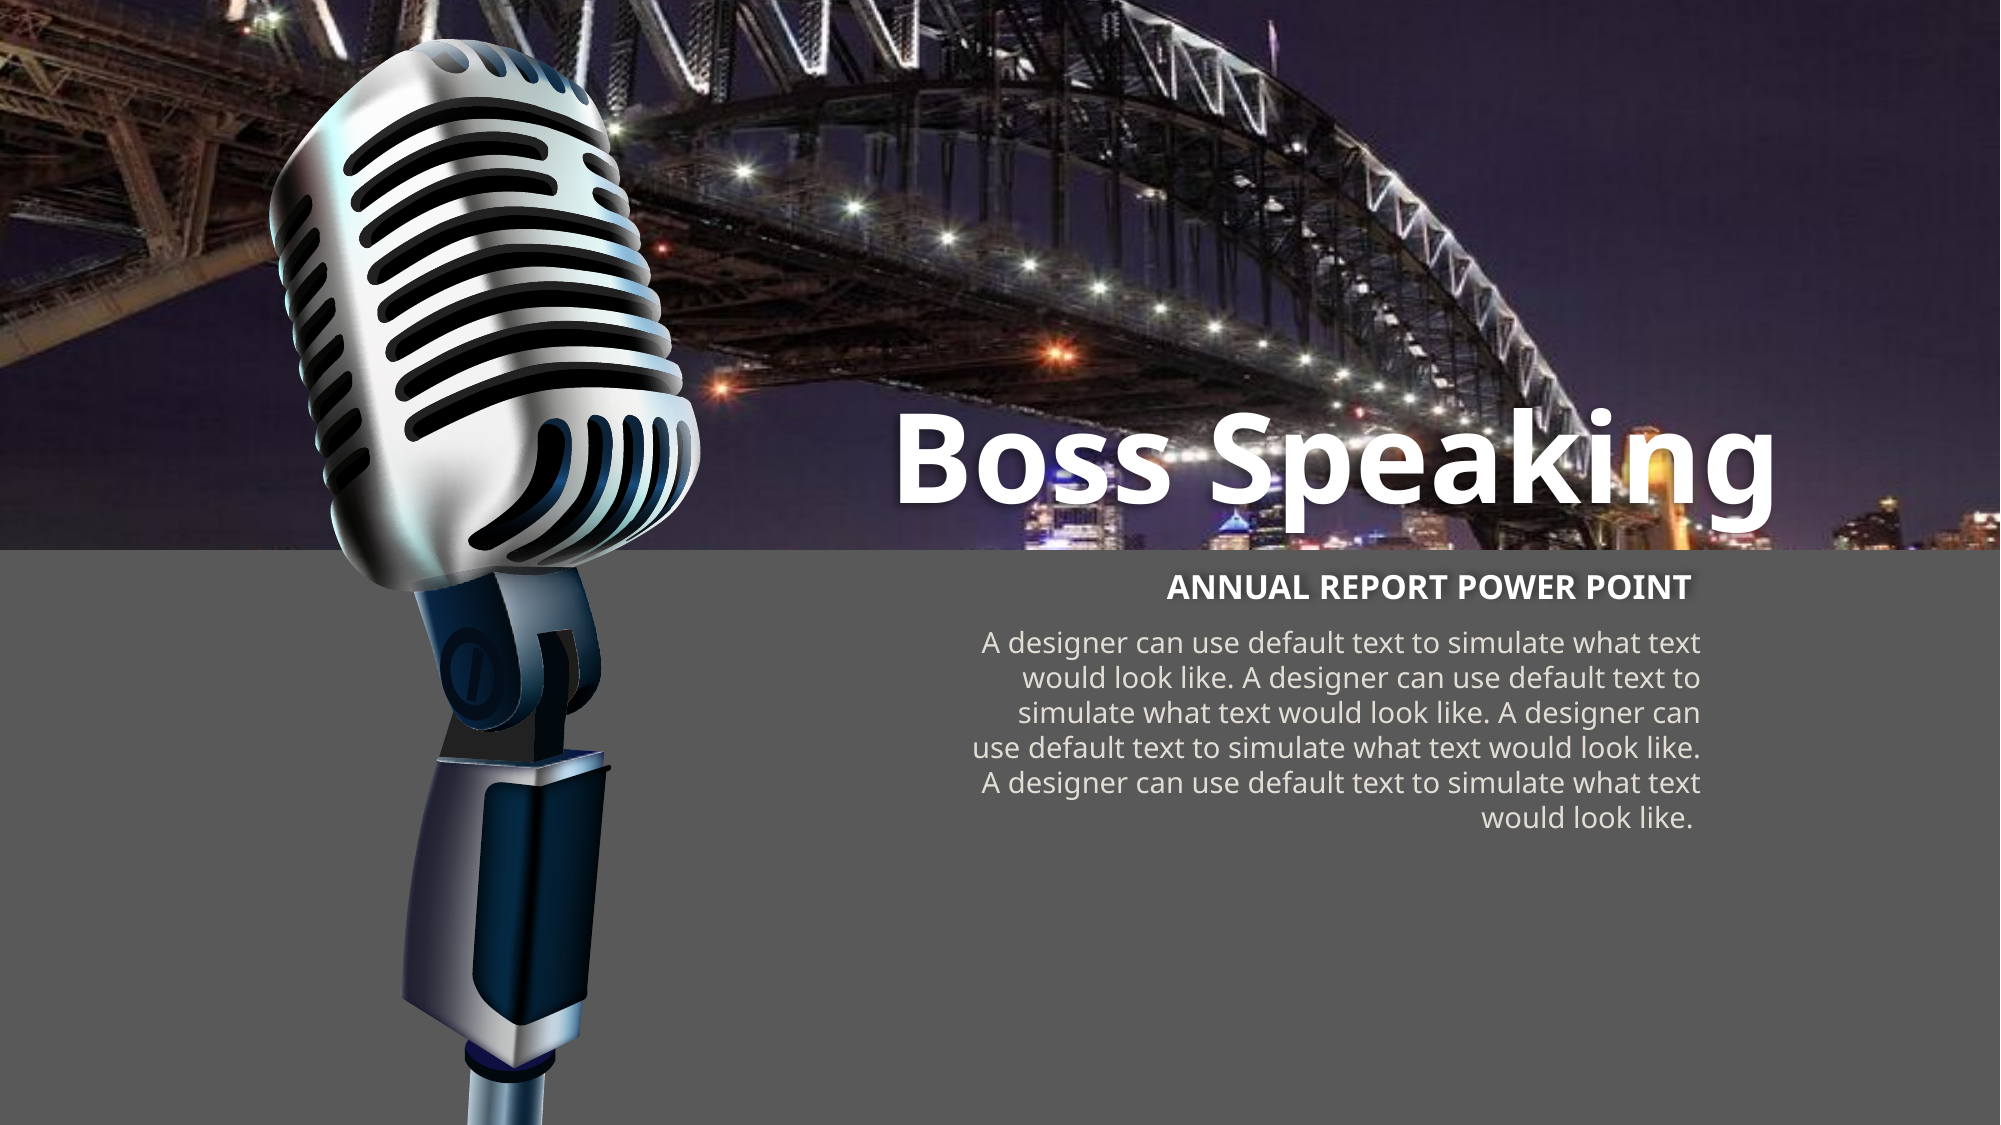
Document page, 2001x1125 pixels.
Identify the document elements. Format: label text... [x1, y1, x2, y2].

text_box [0, 0, 2000, 551]
picture [209, 17, 747, 1125]
text_box Boss Speaking [874, 371, 1798, 537]
text_box ANNUAL REPORT POWER POINT [1148, 558, 1708, 614]
text_box A designer can use default text to simulate what text would look like. A designer can use default text to simulate what text would look like. A designer can use default text to simulate what text would look like. A designer can use default text to simulate what text would look like. [955, 617, 1717, 877]
